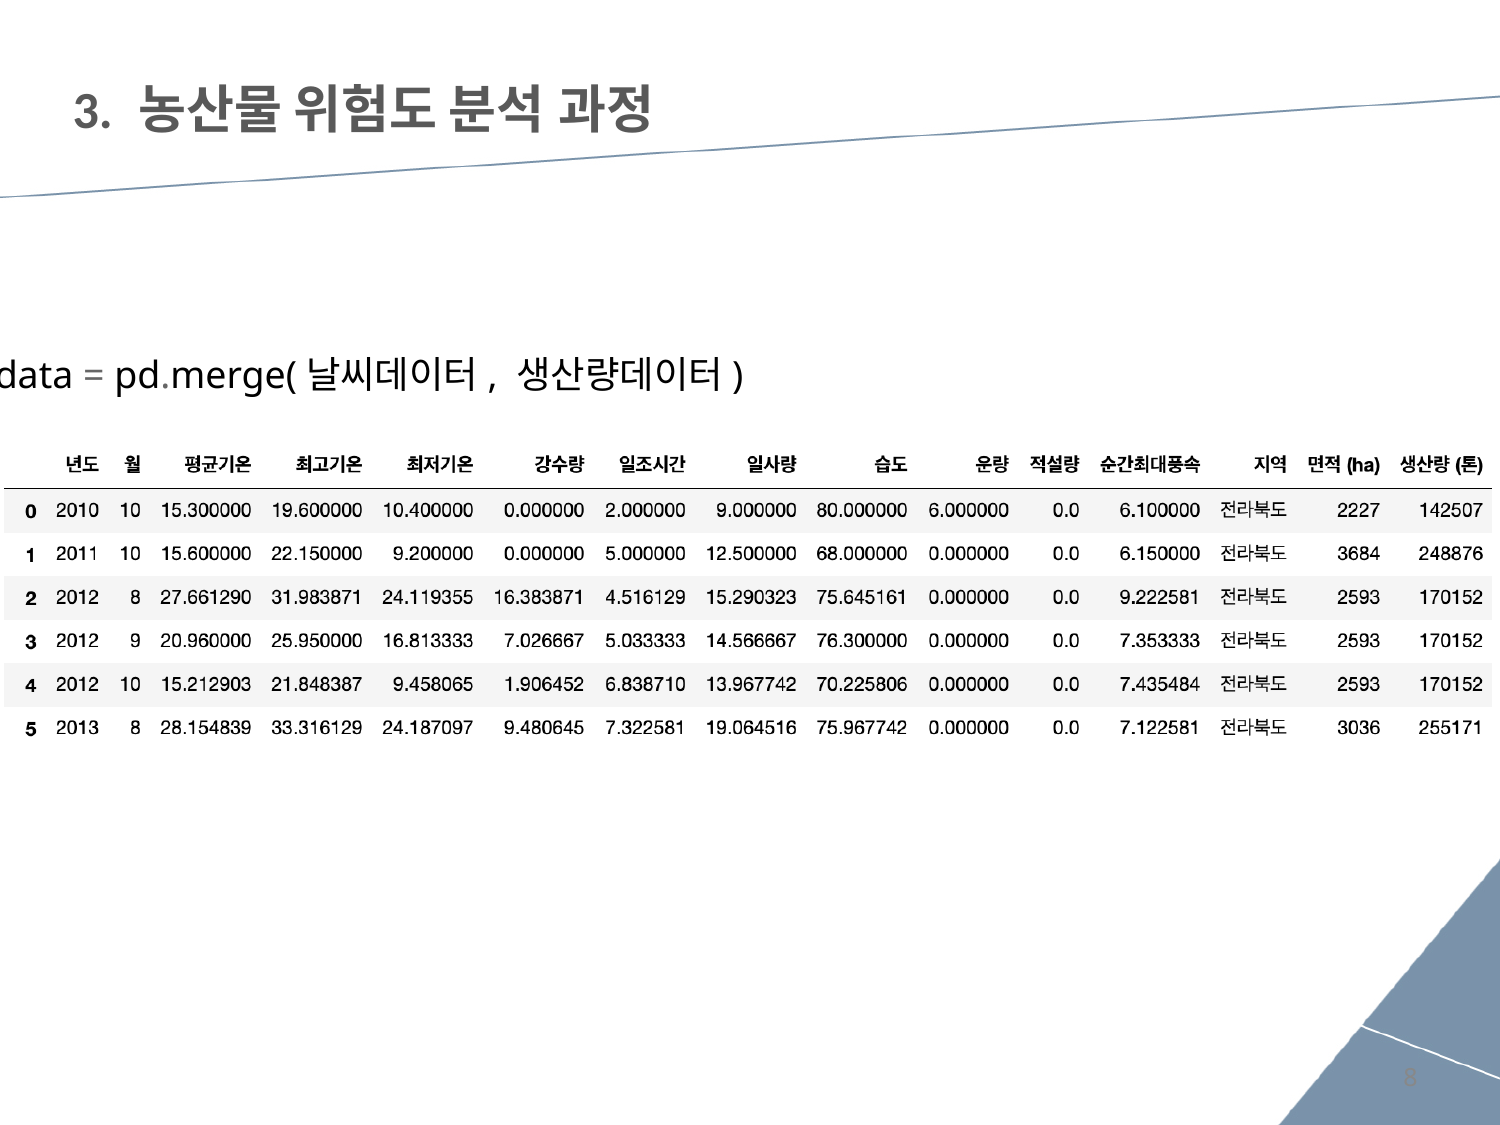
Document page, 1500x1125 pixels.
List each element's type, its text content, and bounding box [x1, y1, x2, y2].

picture [0, 0, 1500, 1125]
text_box data = pd.merge(날씨데이터, 생산량데이터) [0, 343, 759, 403]
slide_number 8 [1382, 1057, 1426, 1100]
title 3. 농산물 위험도 분석 과정 [64, 41, 1323, 174]
